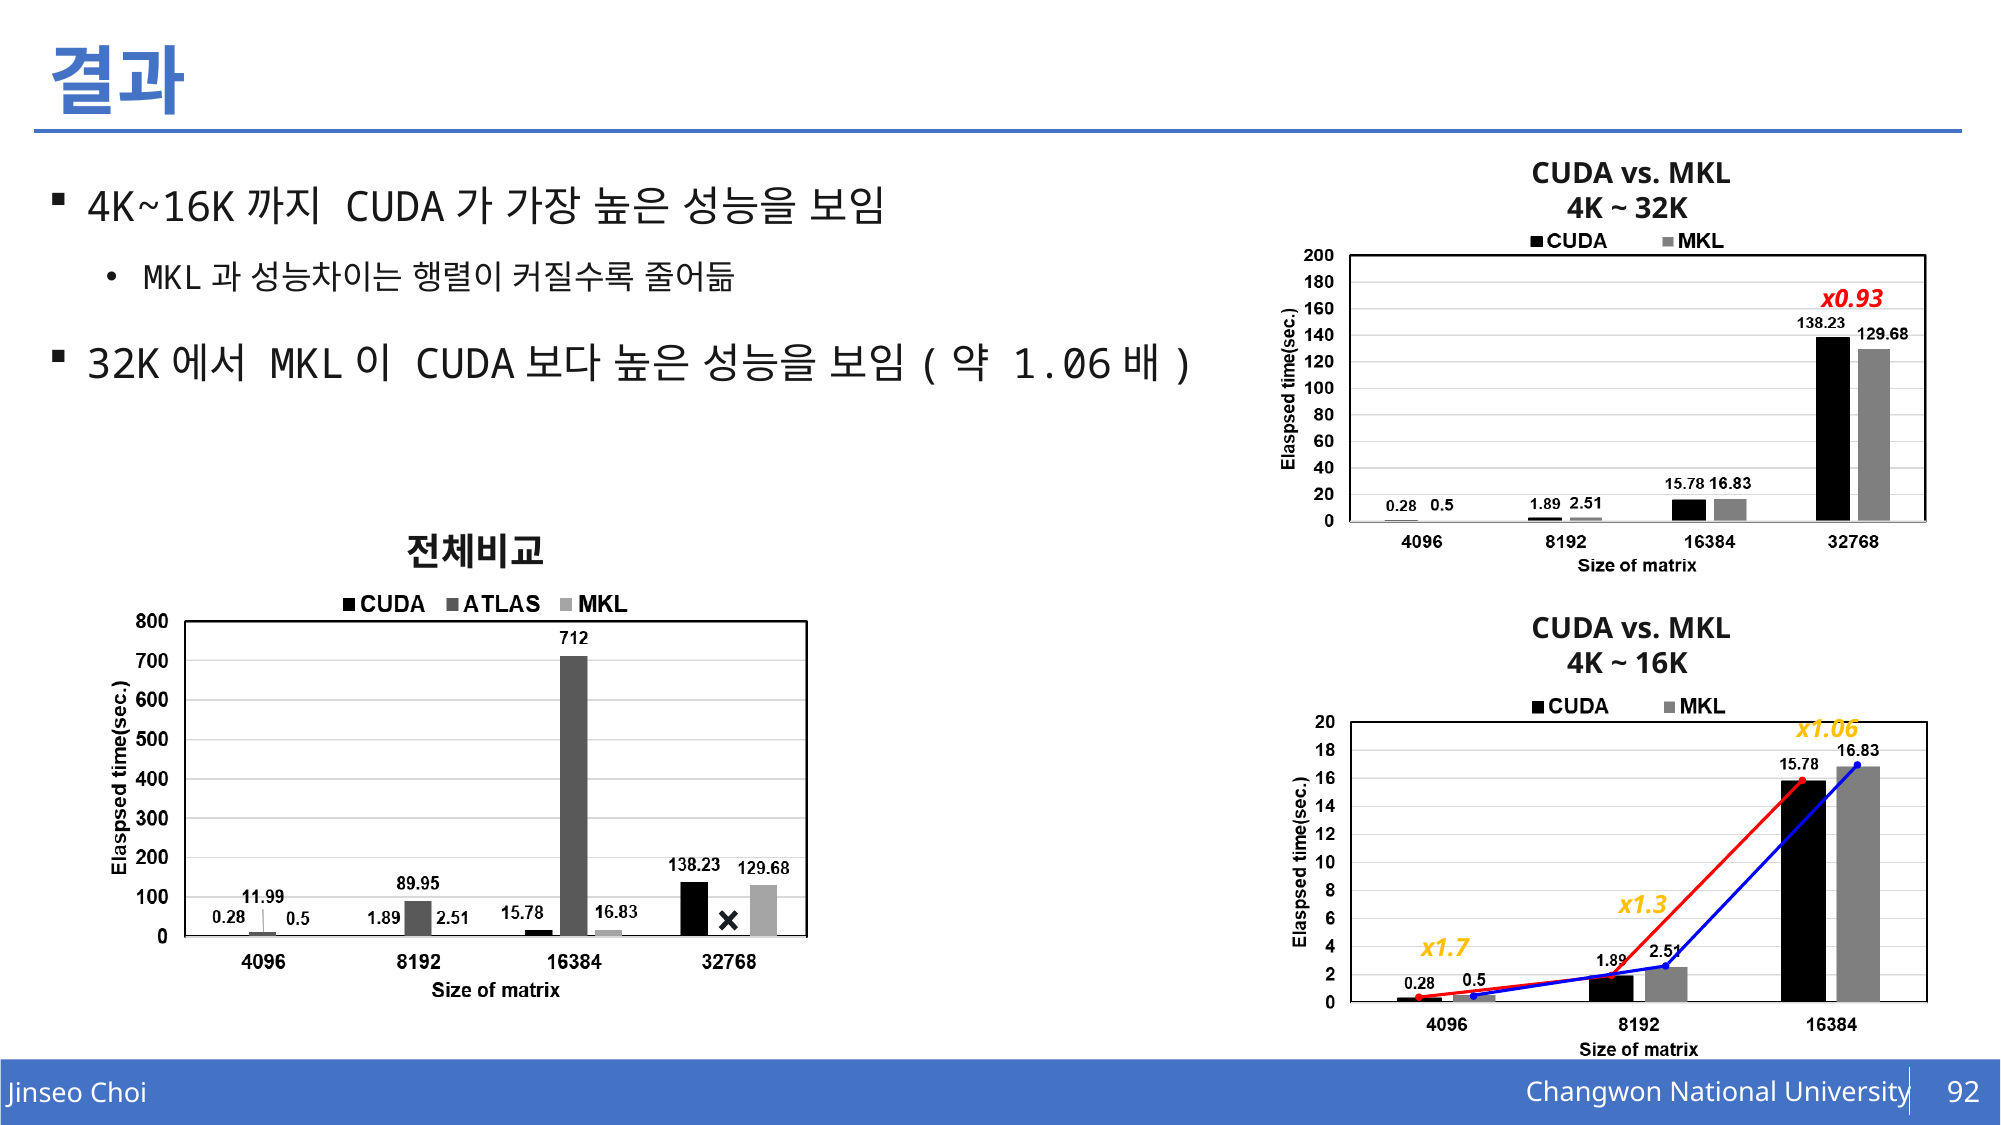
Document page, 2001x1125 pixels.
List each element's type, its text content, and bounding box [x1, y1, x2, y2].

text_box 전체비교 [392, 521, 621, 566]
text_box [98, 566, 816, 1013]
text_box CUDA vs. MKL 4K ~ 16K [1452, 602, 1811, 688]
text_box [1471, 965, 1666, 996]
title 결과 [33, 27, 1963, 143]
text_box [1668, 764, 1858, 964]
picture [1280, 689, 1936, 1058]
text_box CUDA vs. MKL 4K ~ 32K [1452, 147, 1811, 228]
picture [1280, 228, 1936, 574]
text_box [1611, 780, 1803, 976]
slide_number 92 [1927, 1063, 2000, 1124]
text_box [1418, 975, 1614, 998]
list 4K~16K까지 CUDA가 가장 높은 성능을 보임 MKL과 성능차이는 행렬이 커질수록 줄어듦 32K에서 MKL이 CUDA보다 높은 성능을 보임(약 1.06배) [33, 152, 1963, 997]
